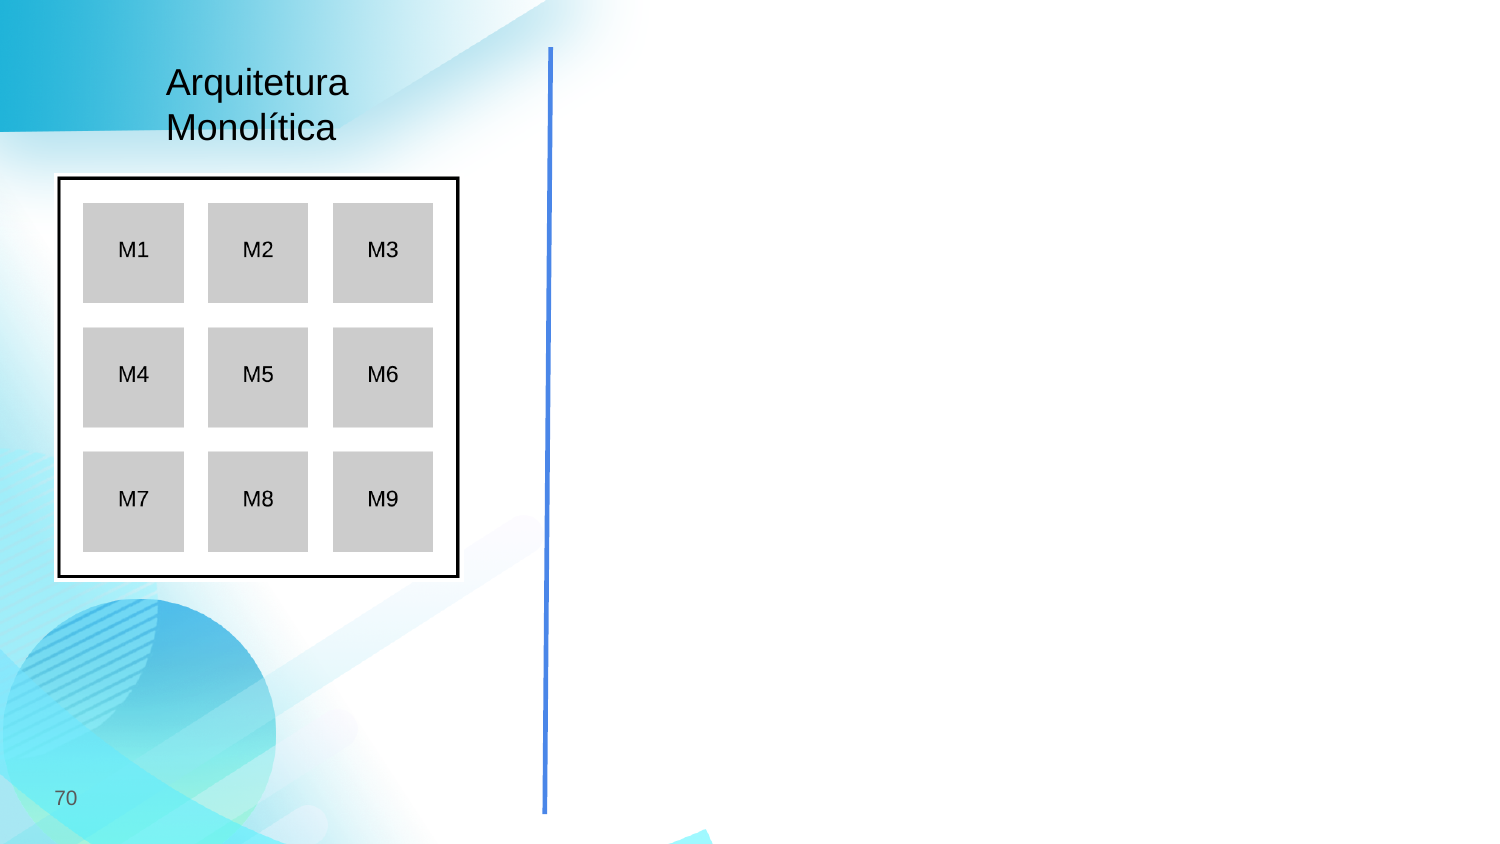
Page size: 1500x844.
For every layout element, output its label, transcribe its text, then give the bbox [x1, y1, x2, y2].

picture [0, 0, 1500, 844]
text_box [544, 46, 551, 815]
slide_number 70 [2, 764, 93, 830]
text_box Arquitetura Monolítica [150, 42, 376, 107]
